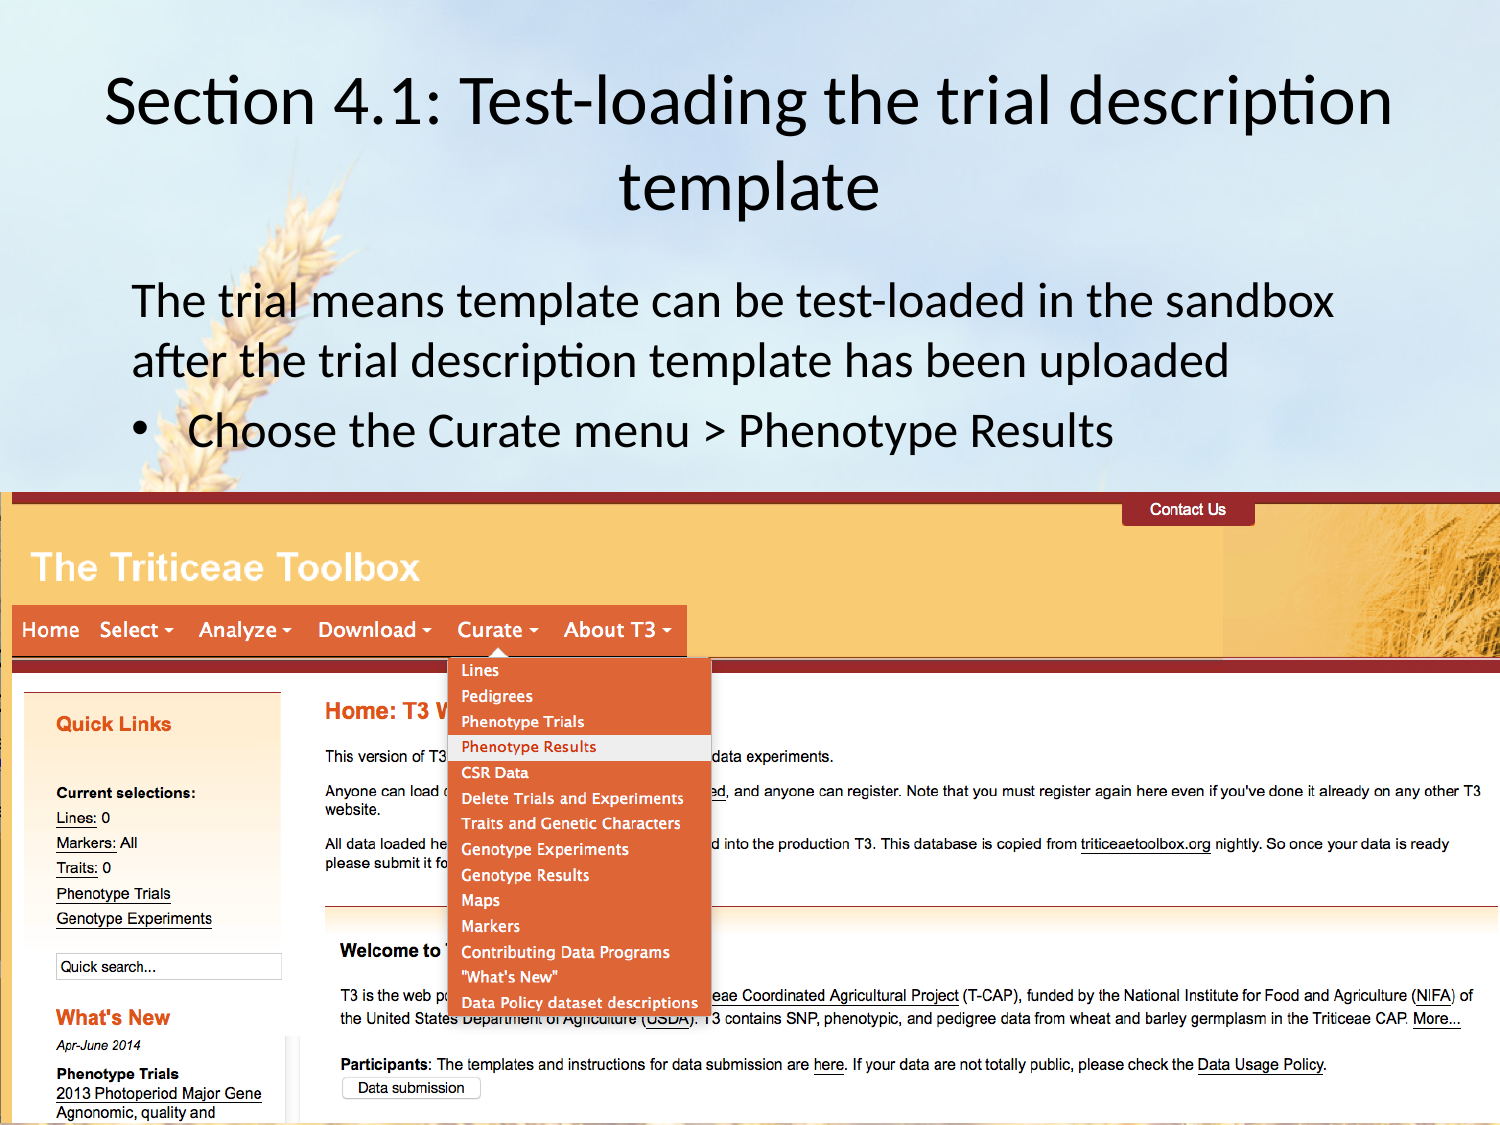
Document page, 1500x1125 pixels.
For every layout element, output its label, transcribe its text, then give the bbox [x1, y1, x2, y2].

list The trial means template can be test-loaded in the sandbox after the trial description template has been uploaded Choose the Curate menu > Phenotype Results [116, 259, 1412, 490]
picture [0, 491, 1500, 1123]
title Section 4.1: Test-loading the trial description template [75, 45, 1425, 233]
